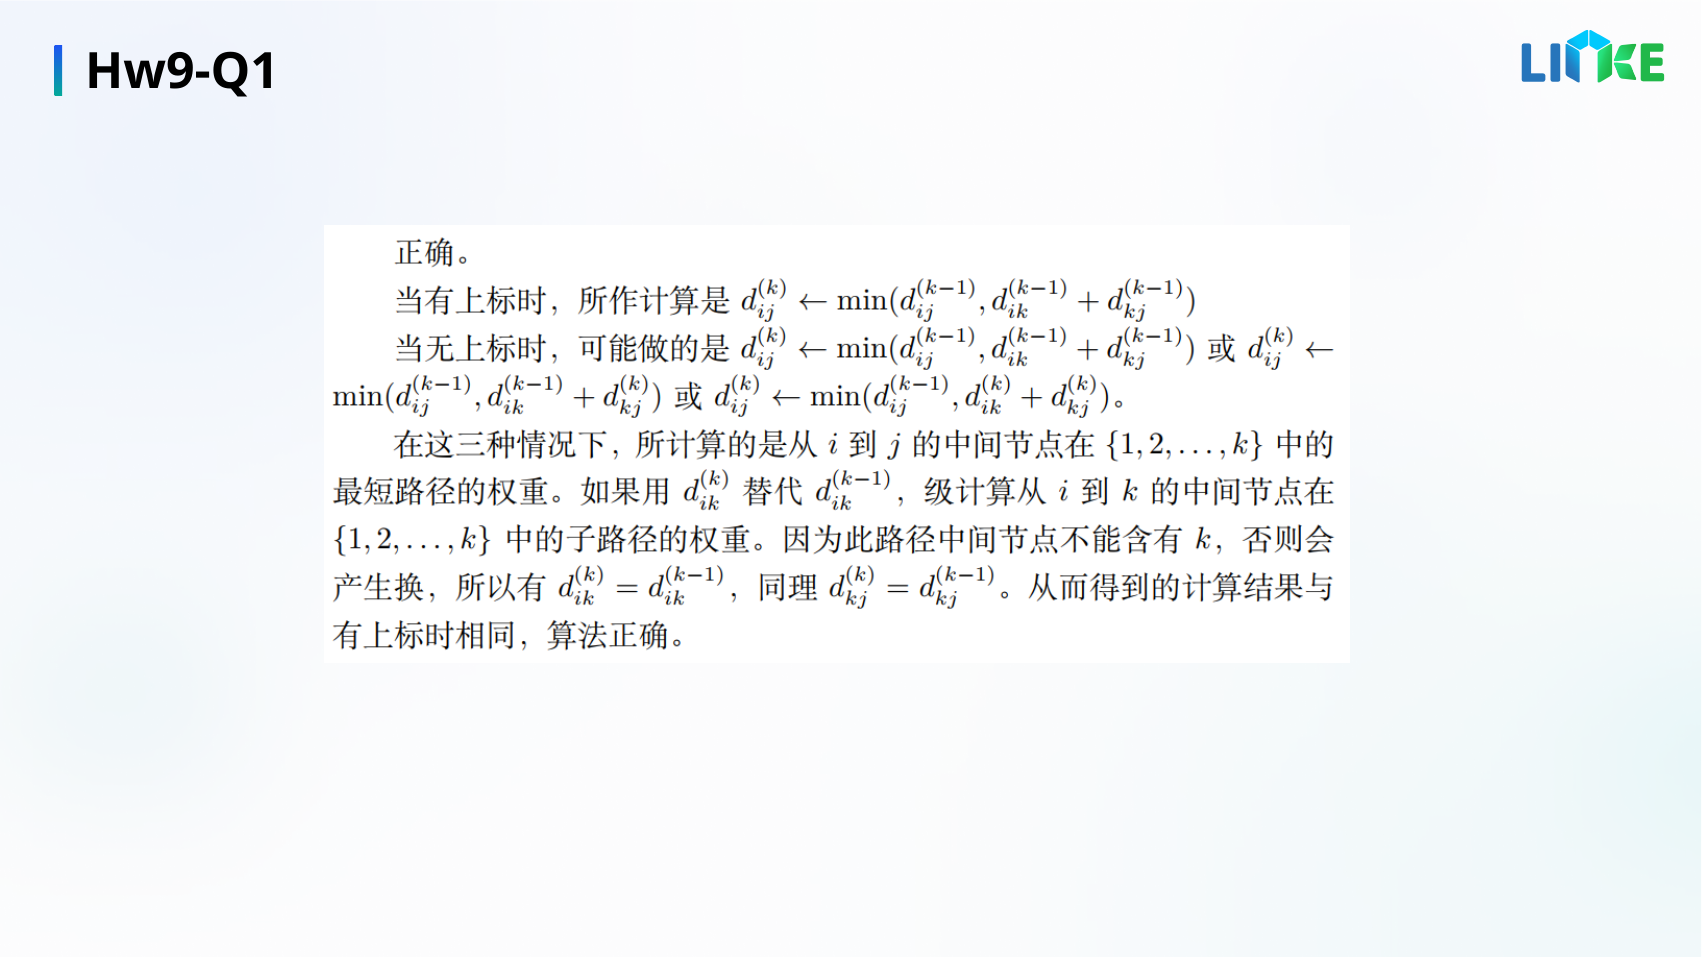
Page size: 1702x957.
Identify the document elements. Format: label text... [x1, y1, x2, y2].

text_box Hw9-Q1 [70, 38, 1604, 111]
picture [0, 0, 1702, 957]
